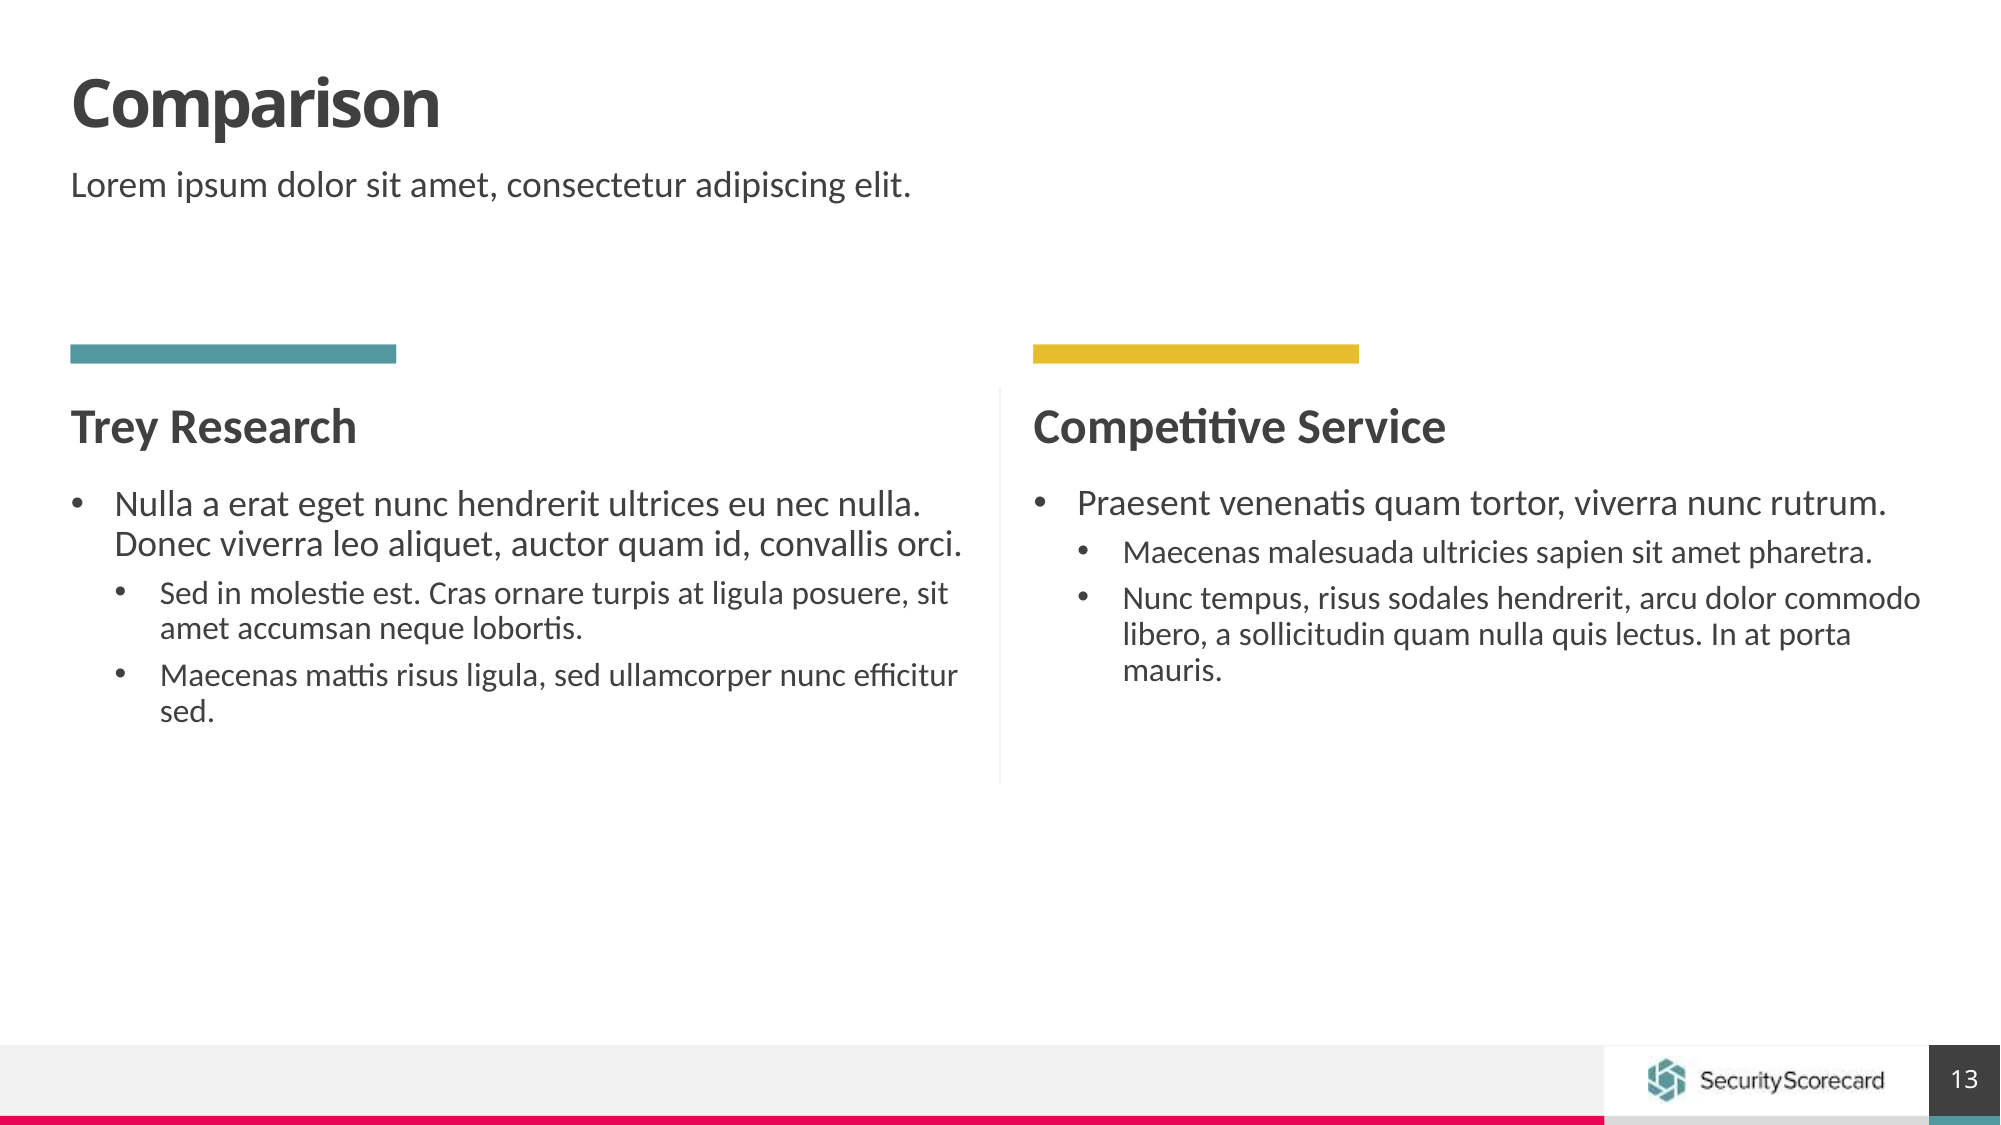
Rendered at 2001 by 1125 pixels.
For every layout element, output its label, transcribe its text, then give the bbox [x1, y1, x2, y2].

list Praesent venenatis quam tortor, viverra nunc rutrum. Maecenas malesuada ultricies sapien sit amet pharetra. Nunc tempus, risus sodales hendrerit, arcu dolor commodo libero, a sollicitudin quam nulla quis lectus. In at porta mauris. [1033, 483, 1932, 844]
text_box [1032, 343, 1360, 364]
list Competitive Service [1033, 400, 1932, 460]
list Nulla a erat eget nunc hendrerit ultrices eu nec nulla. Donec viverra leo aliquet, auctor quam id, convallis orci. Sed in molestie est. Cras ornare turpis at ligula posuere, sit amet accumsan neque lobortis. Maecenas mattis risus ligula, sed ullamcorper nunc efficitur sed. [70, 484, 969, 845]
picture [1648, 1056, 1885, 1104]
text_box [70, 343, 397, 364]
list Trey Research [70, 400, 969, 460]
slide_number 13 [1929, 1045, 2000, 1116]
title Comparison [70, 70, 1932, 142]
list Lorem ipsum dolor sit amet, consectetur adipiscing elit. [70, 165, 1931, 225]
